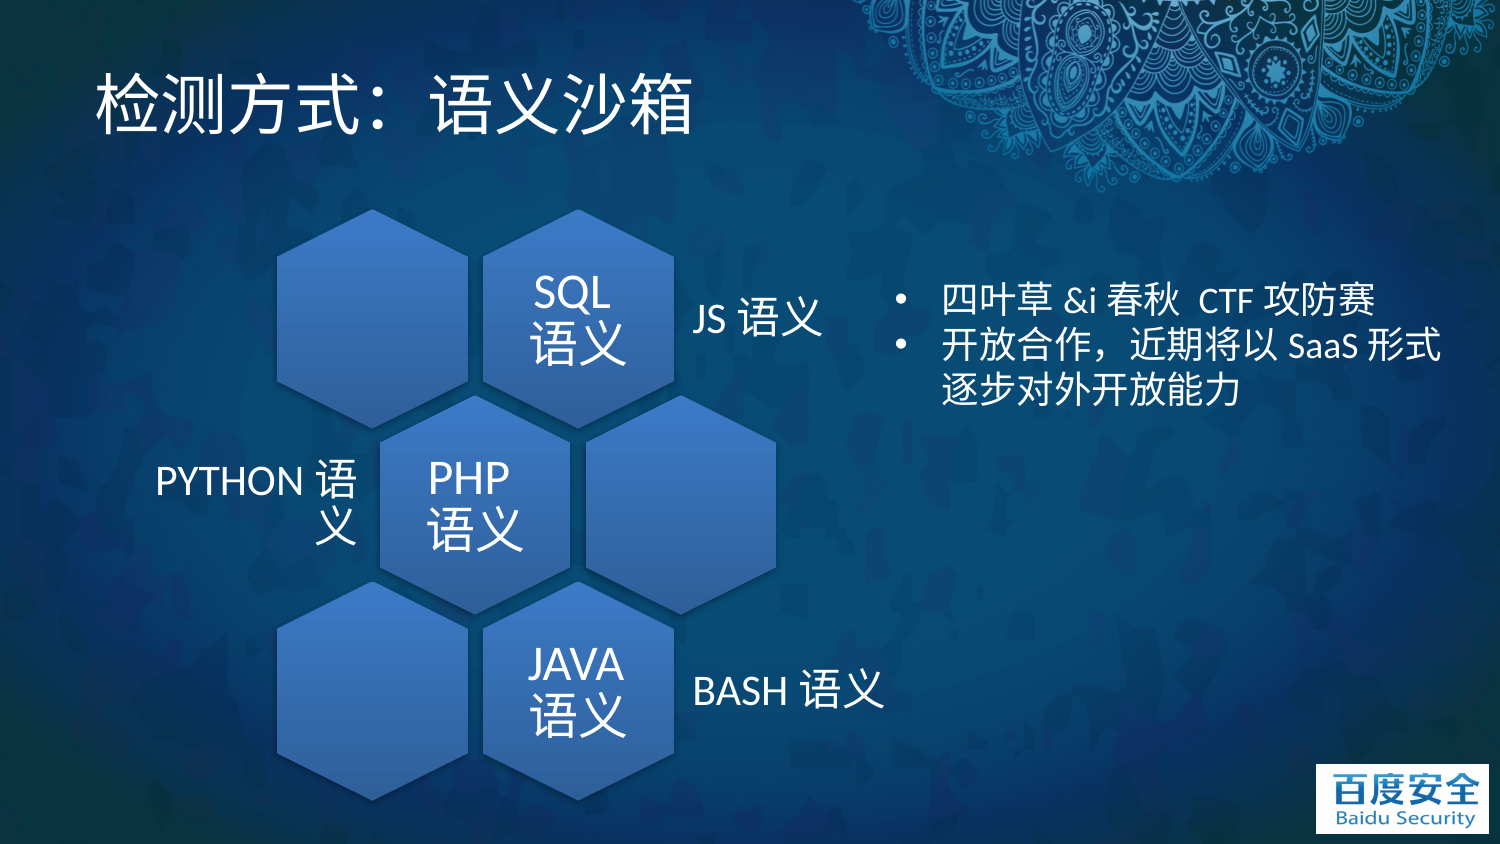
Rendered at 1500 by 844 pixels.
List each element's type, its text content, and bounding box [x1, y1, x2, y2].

text_box 检测方式：语义沙箱 [79, 55, 710, 151]
picture [0, 0, 1500, 844]
text_box 四叶草&i春秋 CTF攻防赛 开放合作，近期将以SaaS形式逐步对外开放能力 [1035, 268, 1459, 418]
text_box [29, 208, 1030, 802]
